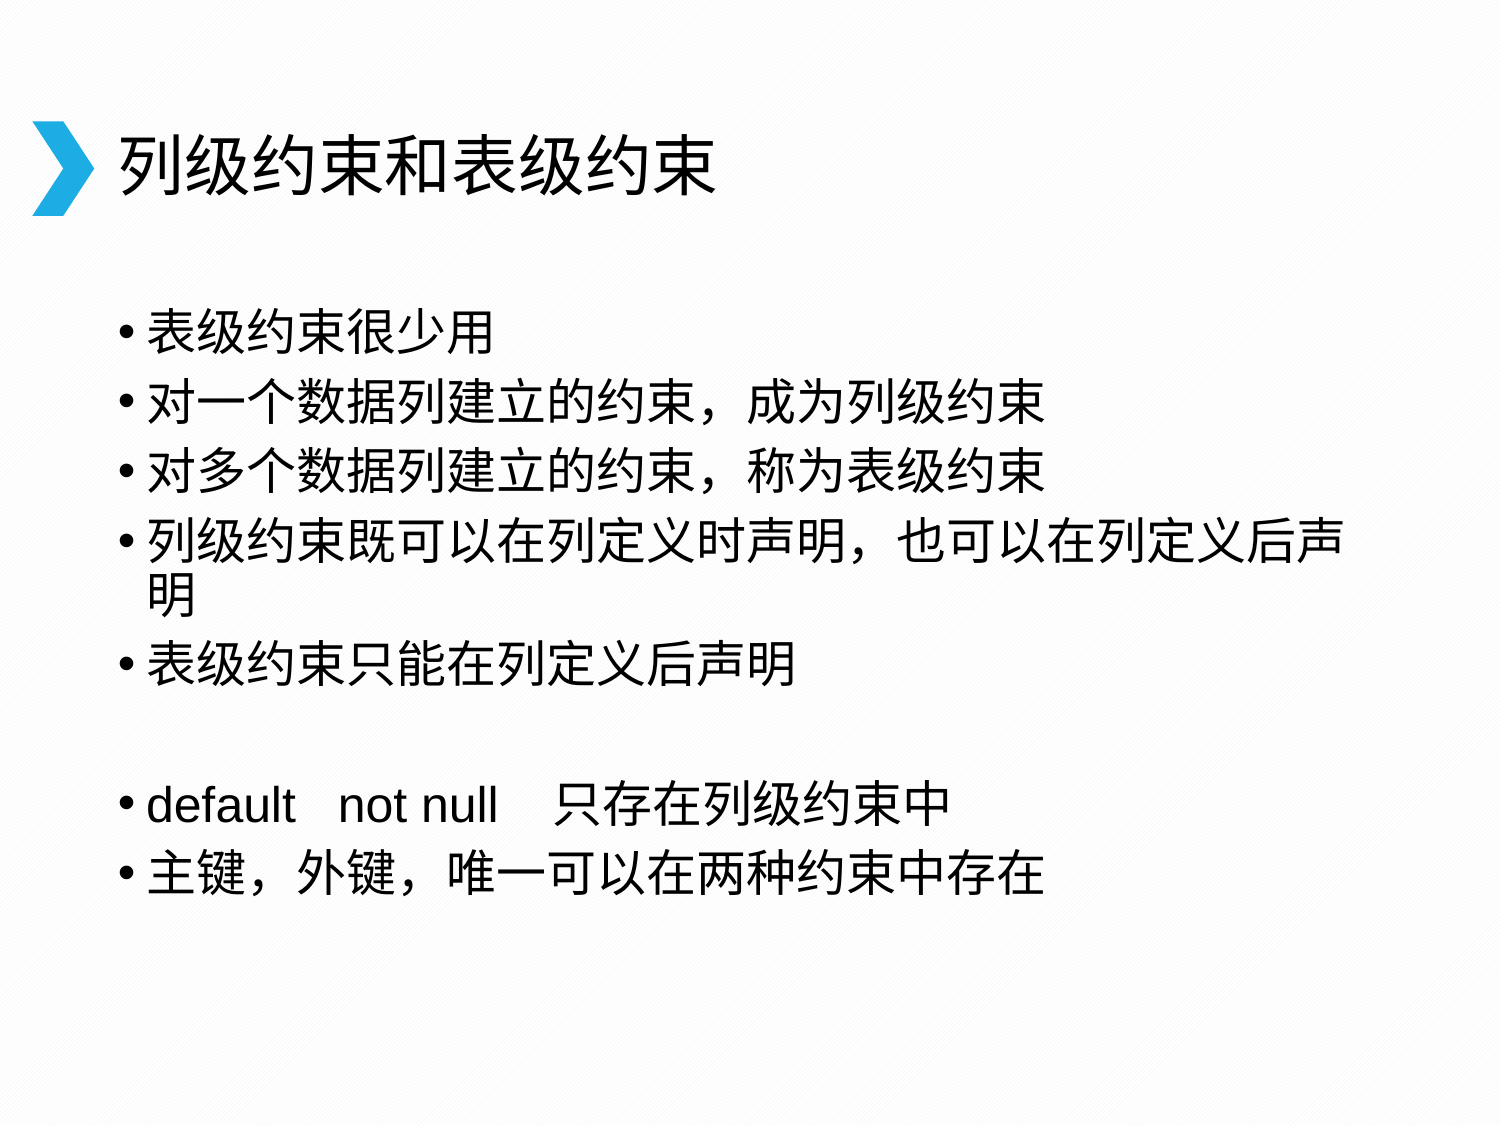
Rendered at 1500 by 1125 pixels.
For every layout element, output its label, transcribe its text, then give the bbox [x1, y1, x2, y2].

list 表级约束很少用 对一个数据列建立的约束，成为列级约束 对多个数据列建立的约束，称为表级约束 列级约束既可以在列定义时声明，也可以在列定义后声明 表级约束只能在列定义后声明 default not null 只存在列级约束中 主键，外键，唯一可以在两种约束中存在 [103, 299, 1397, 1014]
title 列级约束和表级约束 [103, 59, 1397, 278]
